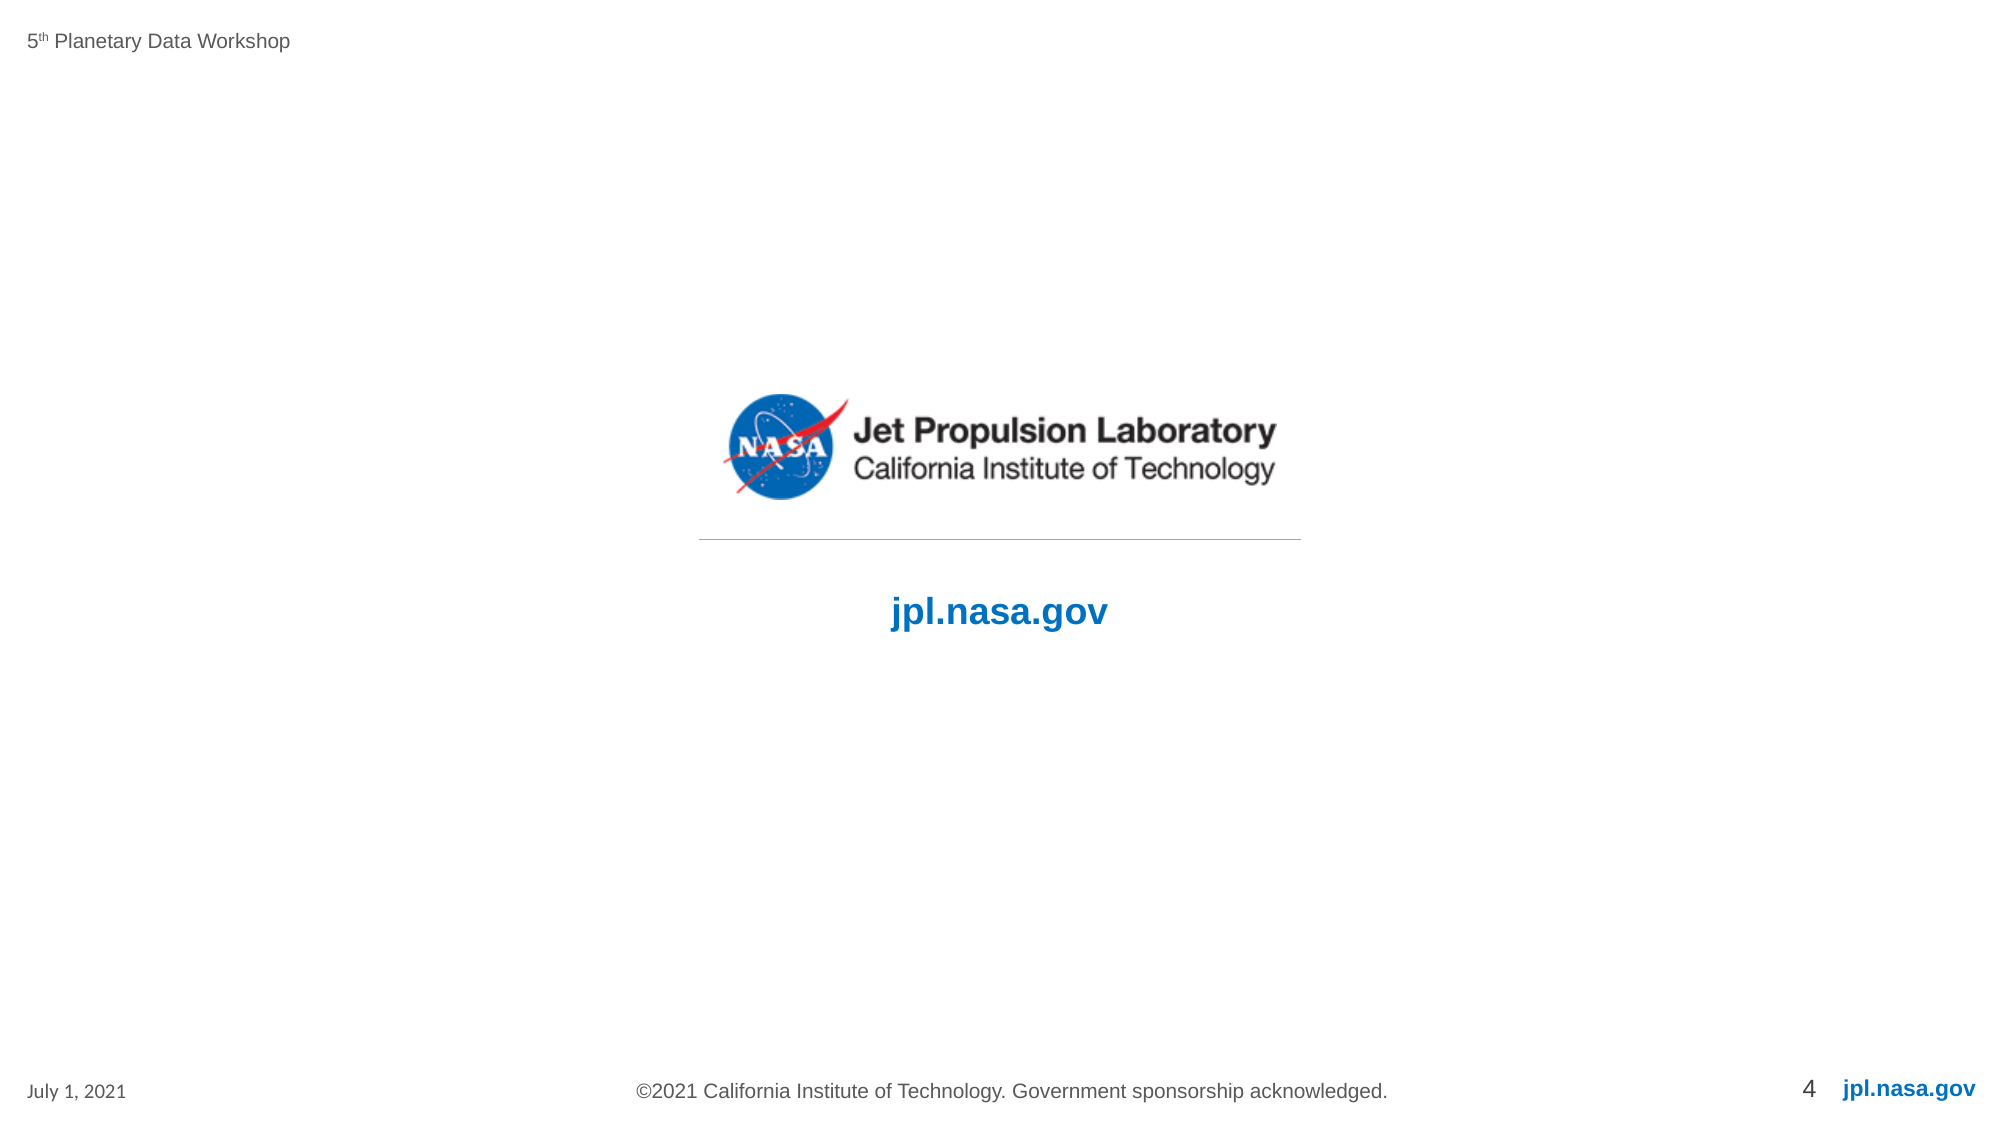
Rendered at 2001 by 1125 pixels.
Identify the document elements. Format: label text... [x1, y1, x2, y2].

text_box jpl.nasa.gov [1832, 1066, 2000, 1109]
text_box 5th Planetary Data Workshop [12, 19, 2000, 60]
text_box jpl.nasa.gov [842, 579, 1158, 640]
text_box ©2021 California Institute of Technology. Government sponsorship acknowledged. [580, 1070, 1381, 1111]
slide_number 4 [1381, 1058, 1832, 1118]
picture [723, 394, 1277, 500]
text_box July 1, 2021 [12, 1070, 197, 1111]
